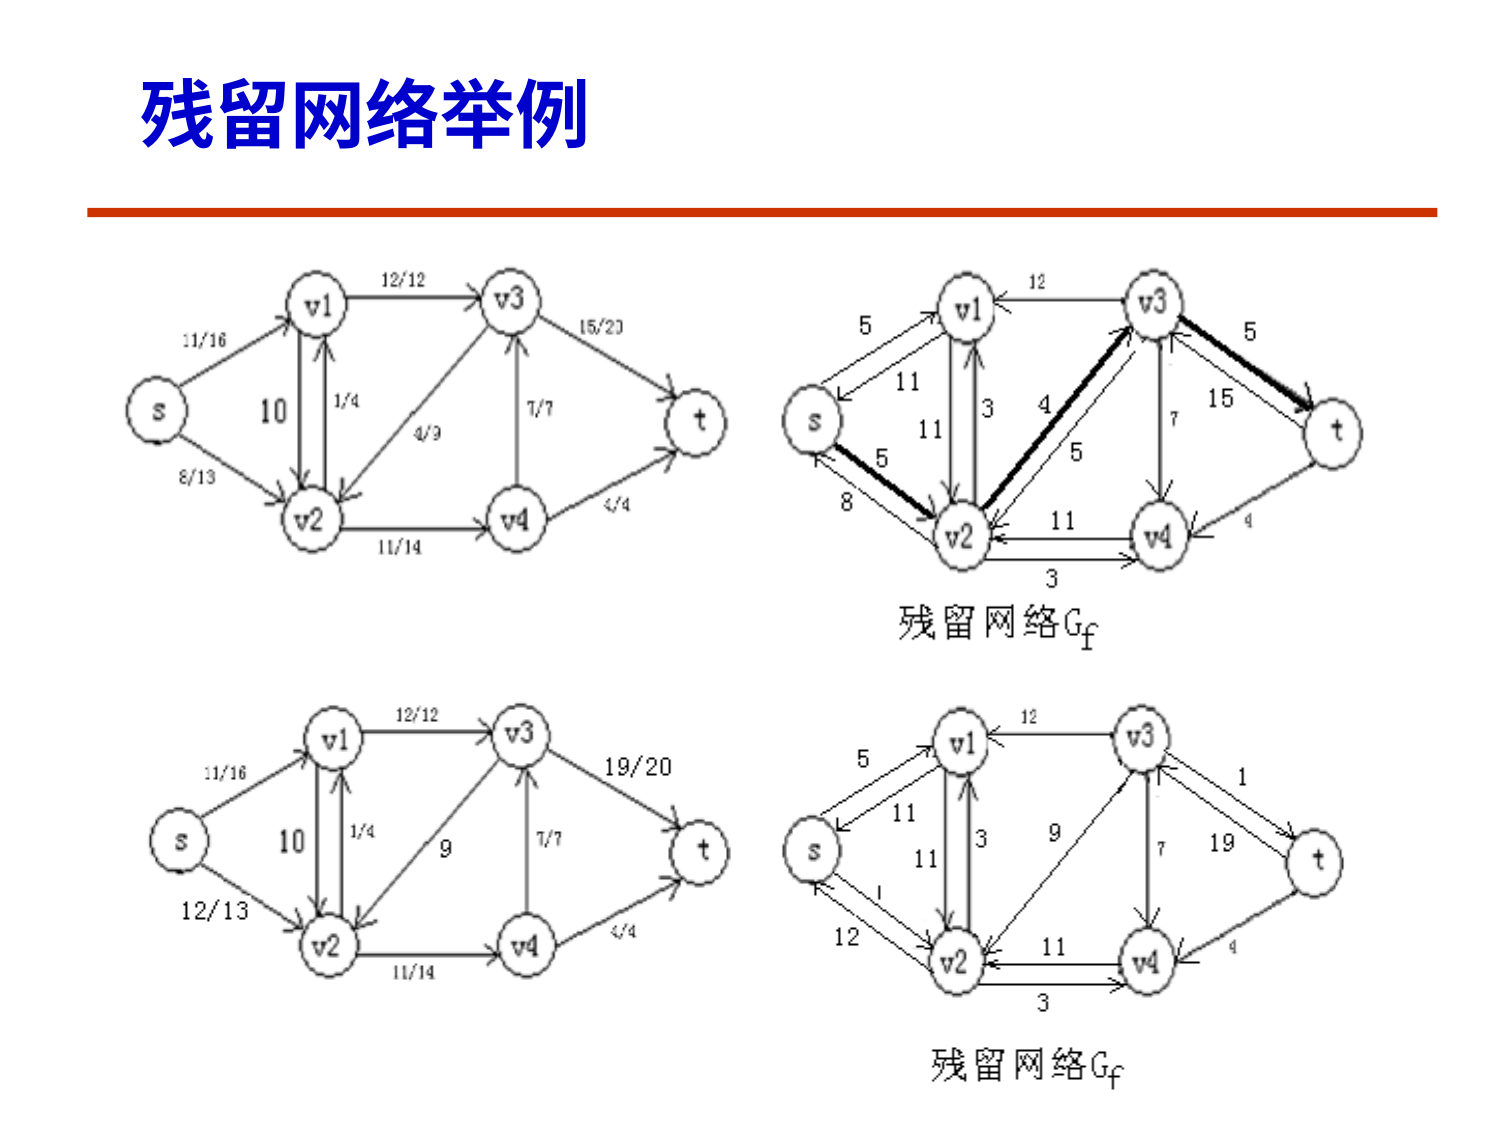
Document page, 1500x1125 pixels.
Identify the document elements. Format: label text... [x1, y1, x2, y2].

picture [111, 686, 1377, 1101]
title 残留网络举例 [125, 37, 1400, 188]
picture [111, 252, 1377, 663]
